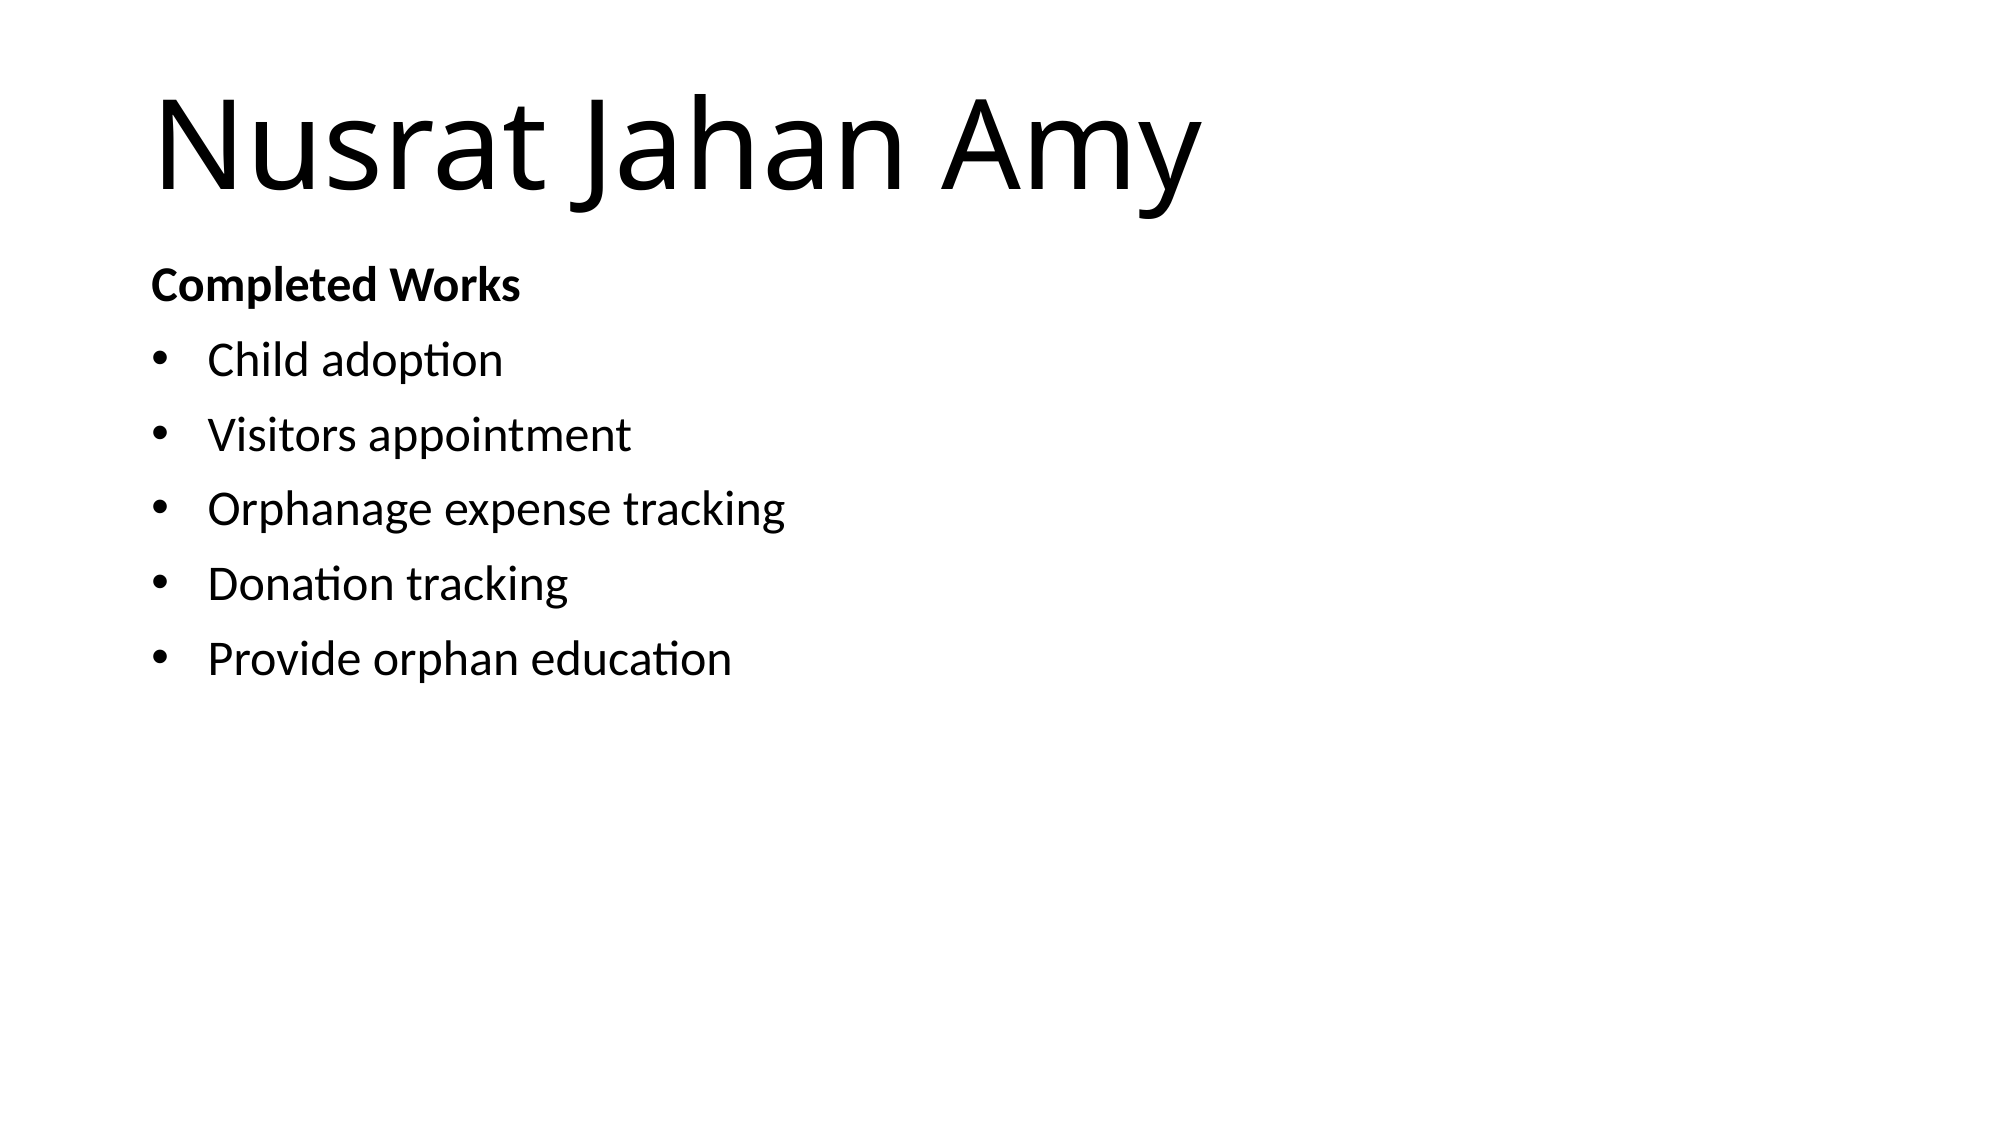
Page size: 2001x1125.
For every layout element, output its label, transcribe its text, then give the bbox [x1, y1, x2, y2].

title Nusrat Jahan Amy [136, 72, 1862, 224]
list Completed Works Child adoption Visitors appointment Orphanage expense tracking Donation tracking Provide orphan education [136, 250, 1862, 999]
